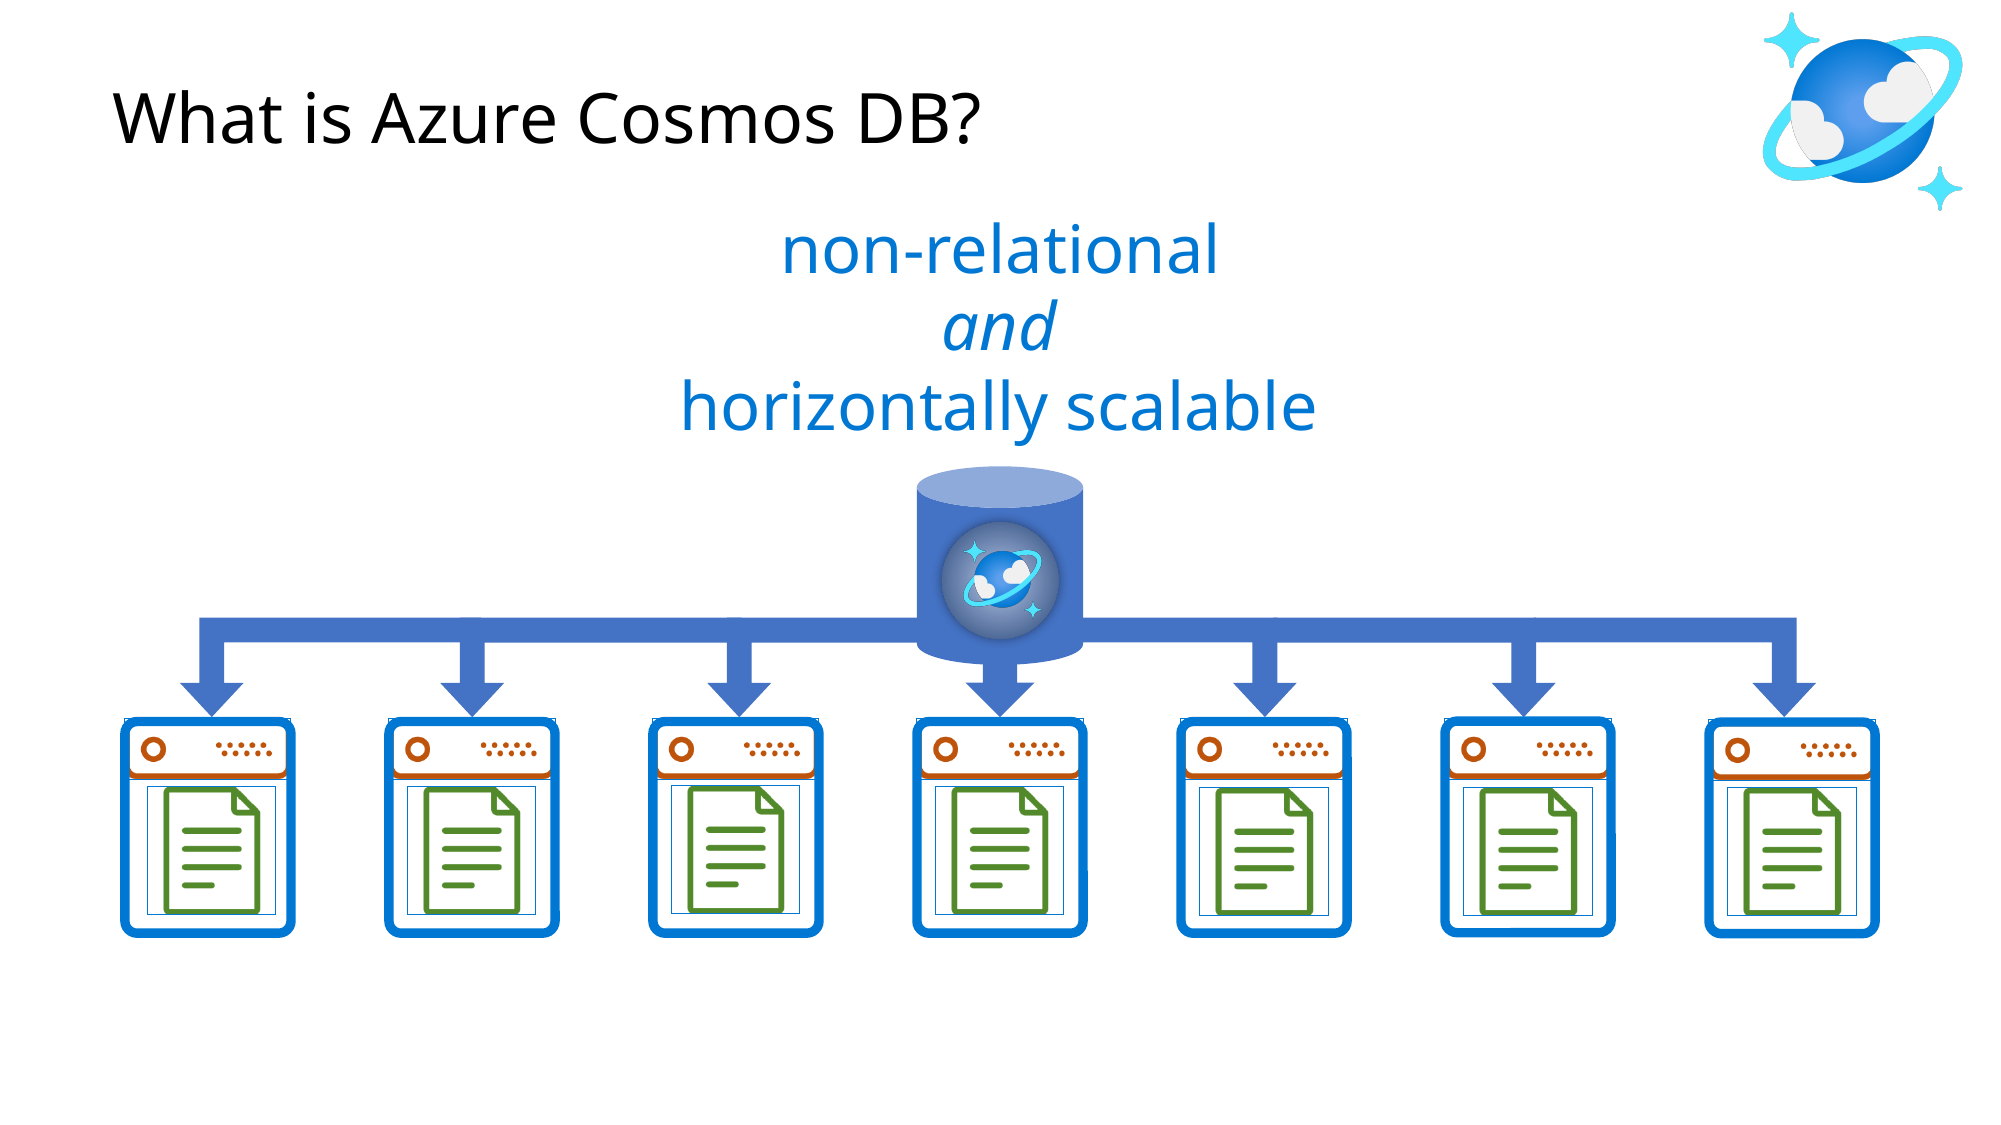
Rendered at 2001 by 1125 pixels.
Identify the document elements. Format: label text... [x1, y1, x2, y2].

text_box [124, 466, 1876, 934]
picture [1463, 787, 1593, 916]
picture [935, 786, 1064, 915]
text_box non-relational [685, 206, 1316, 283]
picture [147, 786, 276, 915]
picture [1757, 6, 1968, 217]
title What is Azure Cosmos DB? [97, 75, 1904, 167]
text_box and horizontally scalable [612, 283, 1386, 444]
picture [1727, 787, 1857, 916]
picture [407, 786, 536, 915]
picture [1199, 787, 1329, 916]
picture [671, 785, 800, 914]
